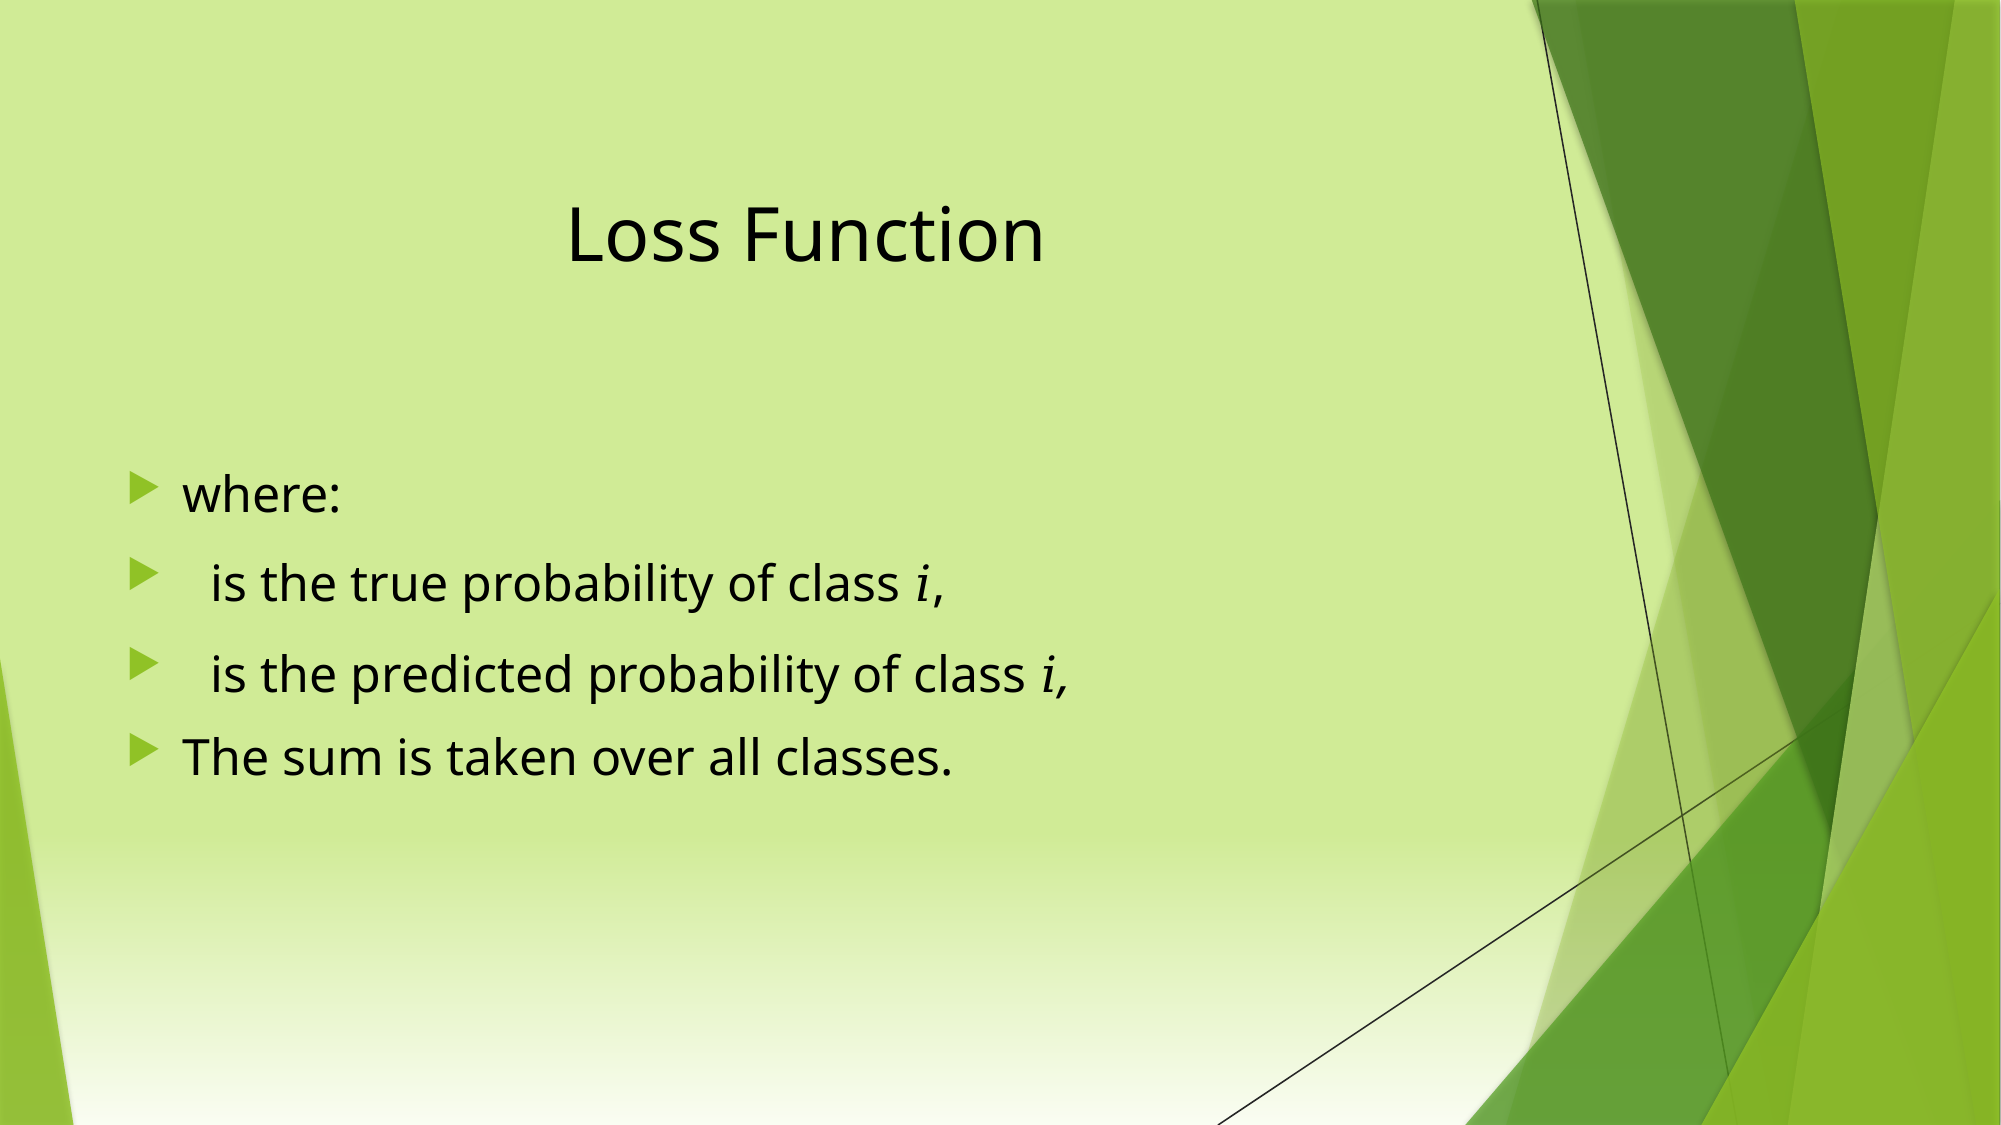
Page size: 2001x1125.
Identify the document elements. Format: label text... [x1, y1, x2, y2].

title Loss Function [111, 178, 1522, 317]
